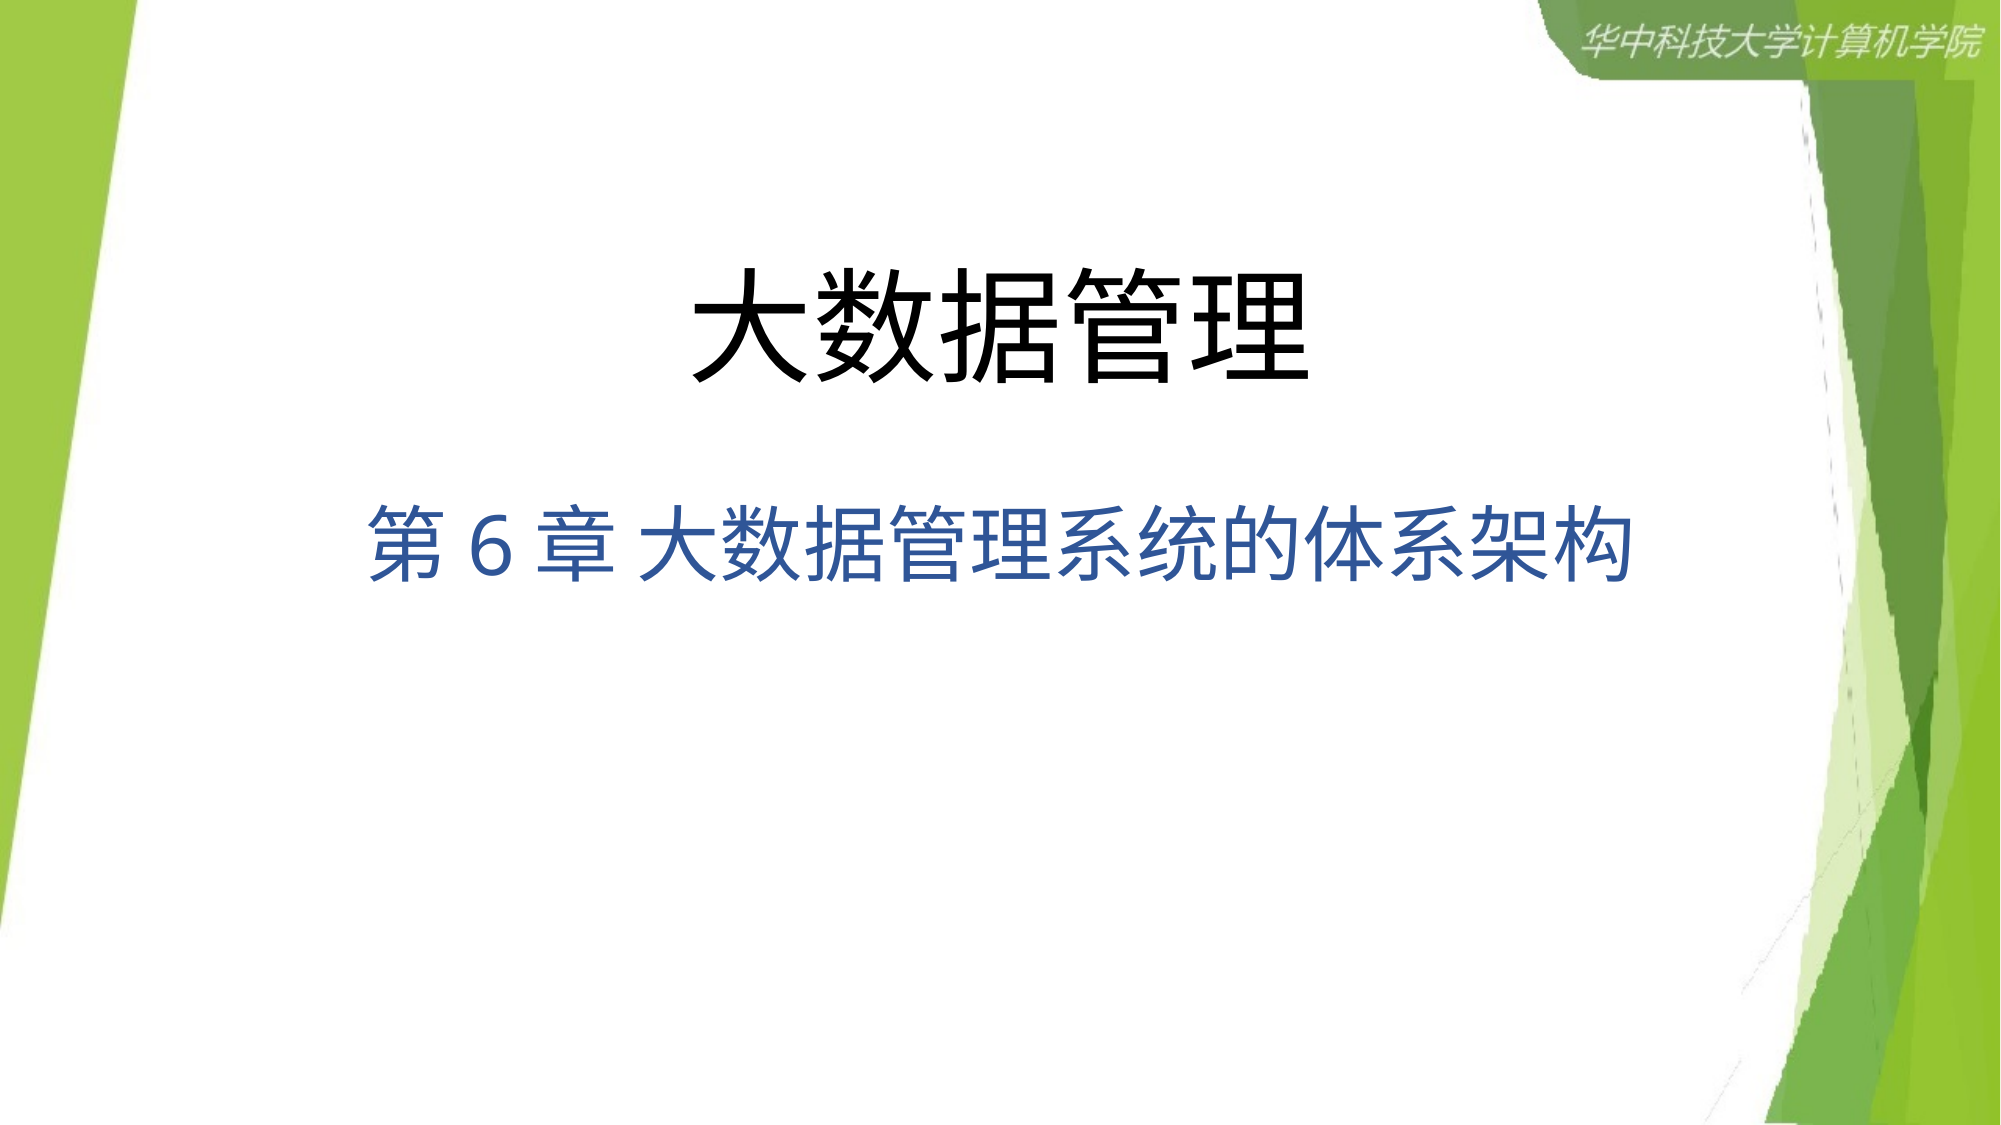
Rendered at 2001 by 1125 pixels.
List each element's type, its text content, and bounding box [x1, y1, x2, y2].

picture [0, 0, 2001, 1125]
title 大数据管理 [213, 181, 1787, 409]
subtitle 第6章 大数据管理系统的体系架构 [249, 496, 1750, 768]
